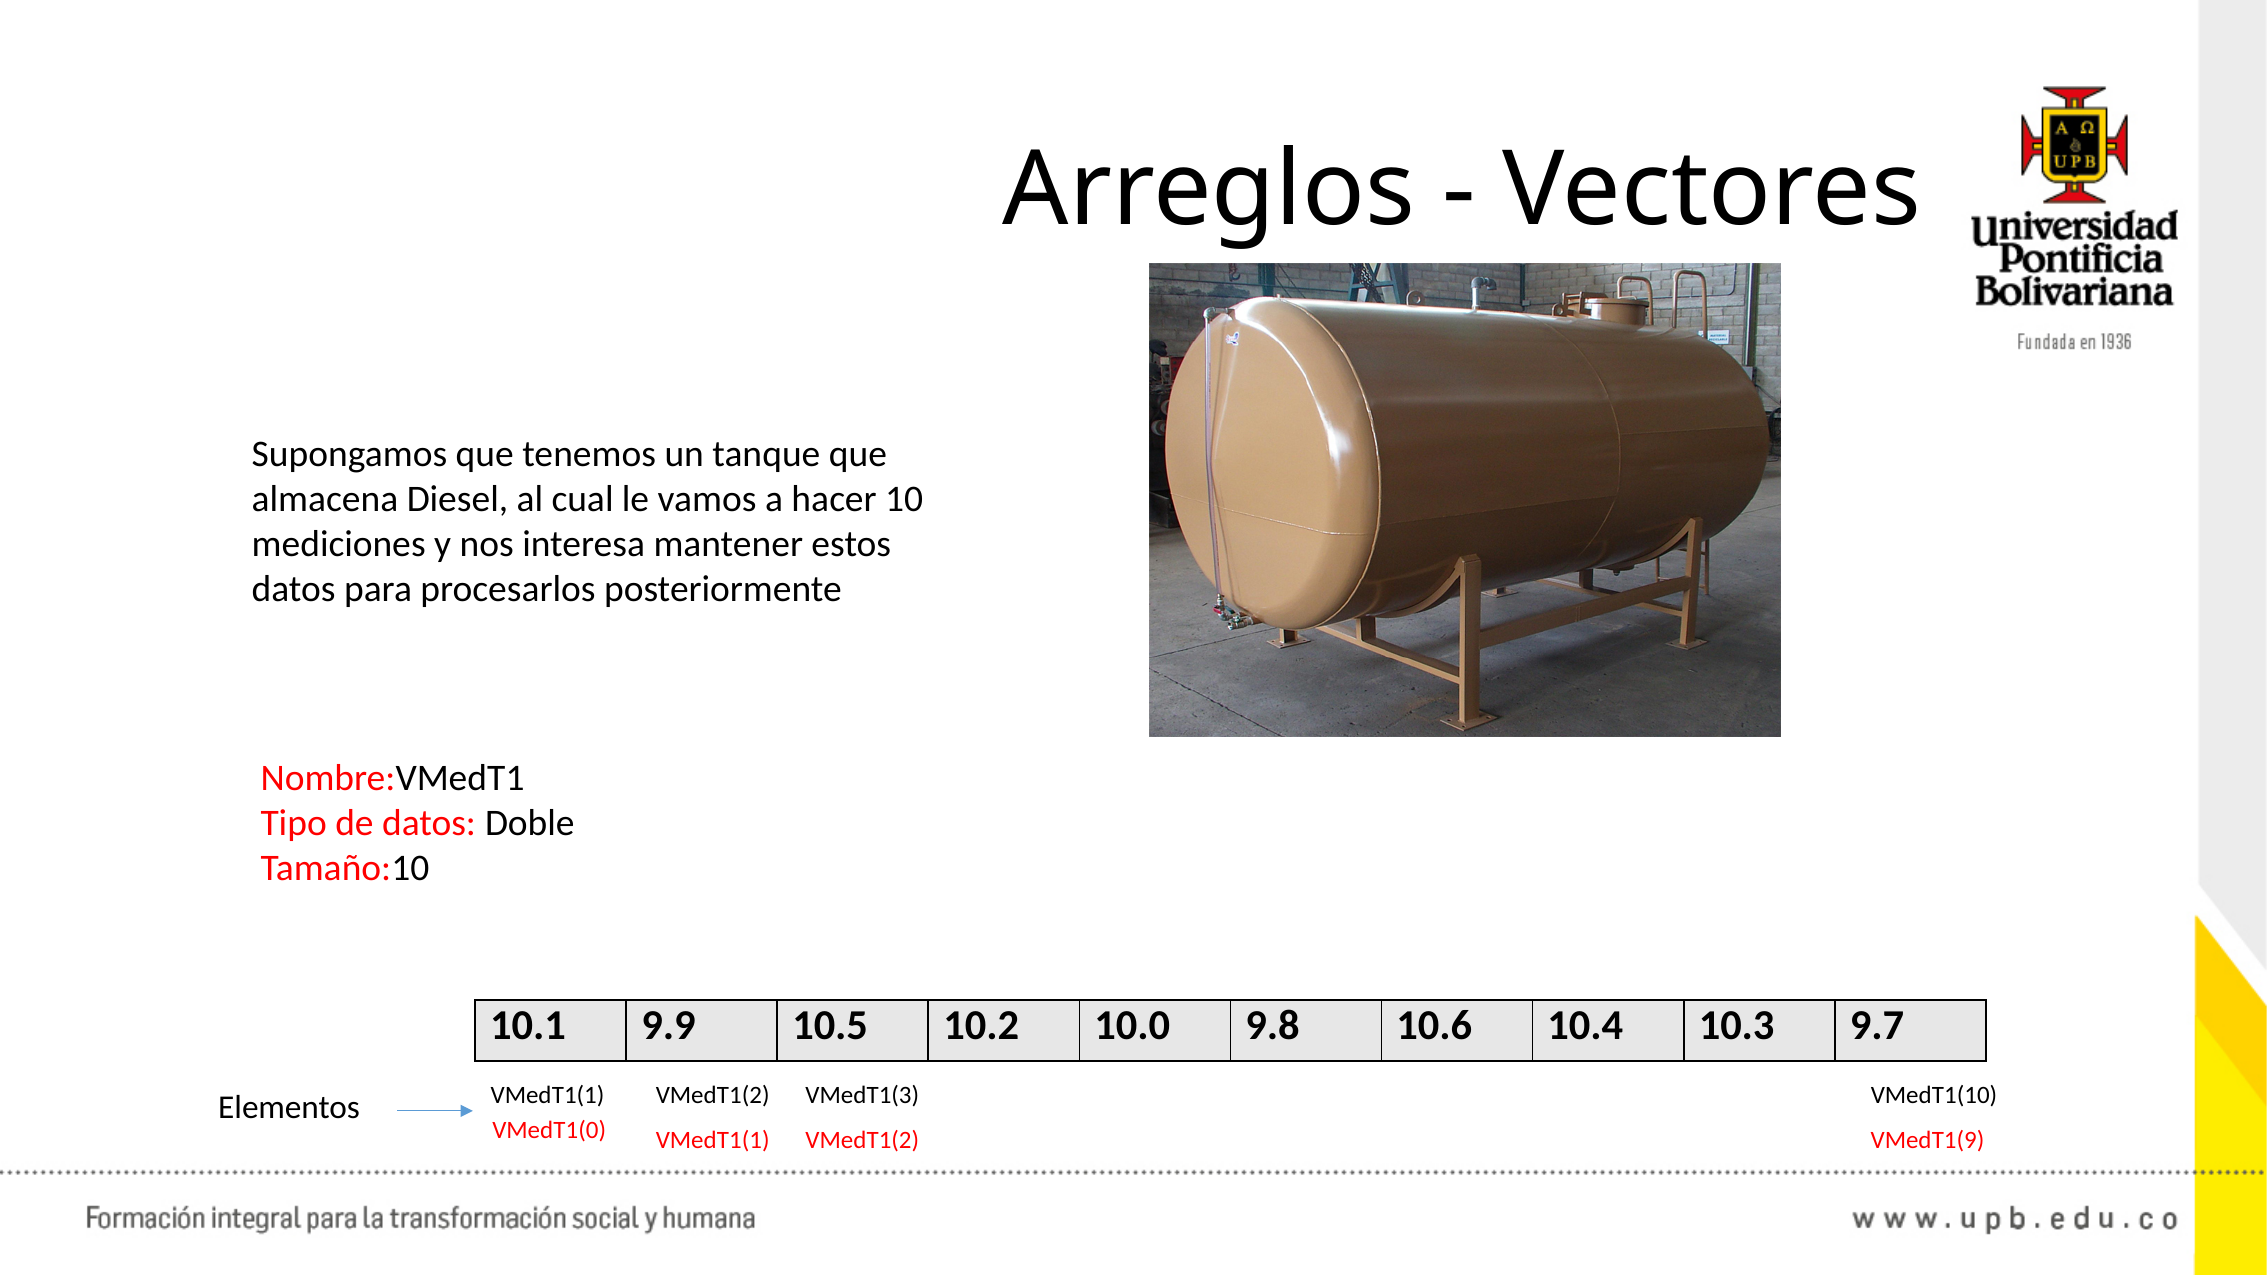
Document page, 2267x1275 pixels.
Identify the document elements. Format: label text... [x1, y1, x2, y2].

table_header 10.4 [1533, 1001, 1683, 1060]
text_box VMedT1(9) [1855, 1116, 2000, 1162]
table_header 9.7 [1836, 1001, 1985, 1060]
text_box VMedT1(1) [641, 1116, 785, 1162]
table_header 10.5 [778, 1001, 927, 1060]
text_box VMedT1(2) [641, 1071, 785, 1116]
picture [0, 0, 2267, 1275]
text_box VMedT1(10) [1855, 1071, 2013, 1116]
table_header 10.1 [476, 1001, 625, 1060]
table_header 9.8 [1231, 1001, 1381, 1060]
text_box Supongamos que tenemos un tanque que almacena Diesel, al cual le vamos a hacer 10 mediciones y nos interesa mantener estos datos para procesarlos posteriormente [236, 422, 976, 617]
table_header 10.2 [929, 1001, 1079, 1060]
table_header 10.3 [1685, 1001, 1834, 1060]
text_box VMedT1(1) [475, 1071, 620, 1116]
text_box VMedT1(0) [477, 1105, 622, 1151]
table_header 10.0 [1080, 1001, 1230, 1060]
table_header 10.6 [1382, 1001, 1532, 1060]
text_box VMedT1(2) [790, 1116, 935, 1162]
text_box Nombre:VMedT1 Tipo de datos: Doble Tamaño:10 [245, 745, 590, 896]
table_header 9.9 [627, 1001, 776, 1060]
text_box VMedT1(3) [790, 1071, 935, 1116]
text_box Arreglos - Vectores [155, 67, 1937, 315]
text_box Elementos [203, 1078, 376, 1133]
